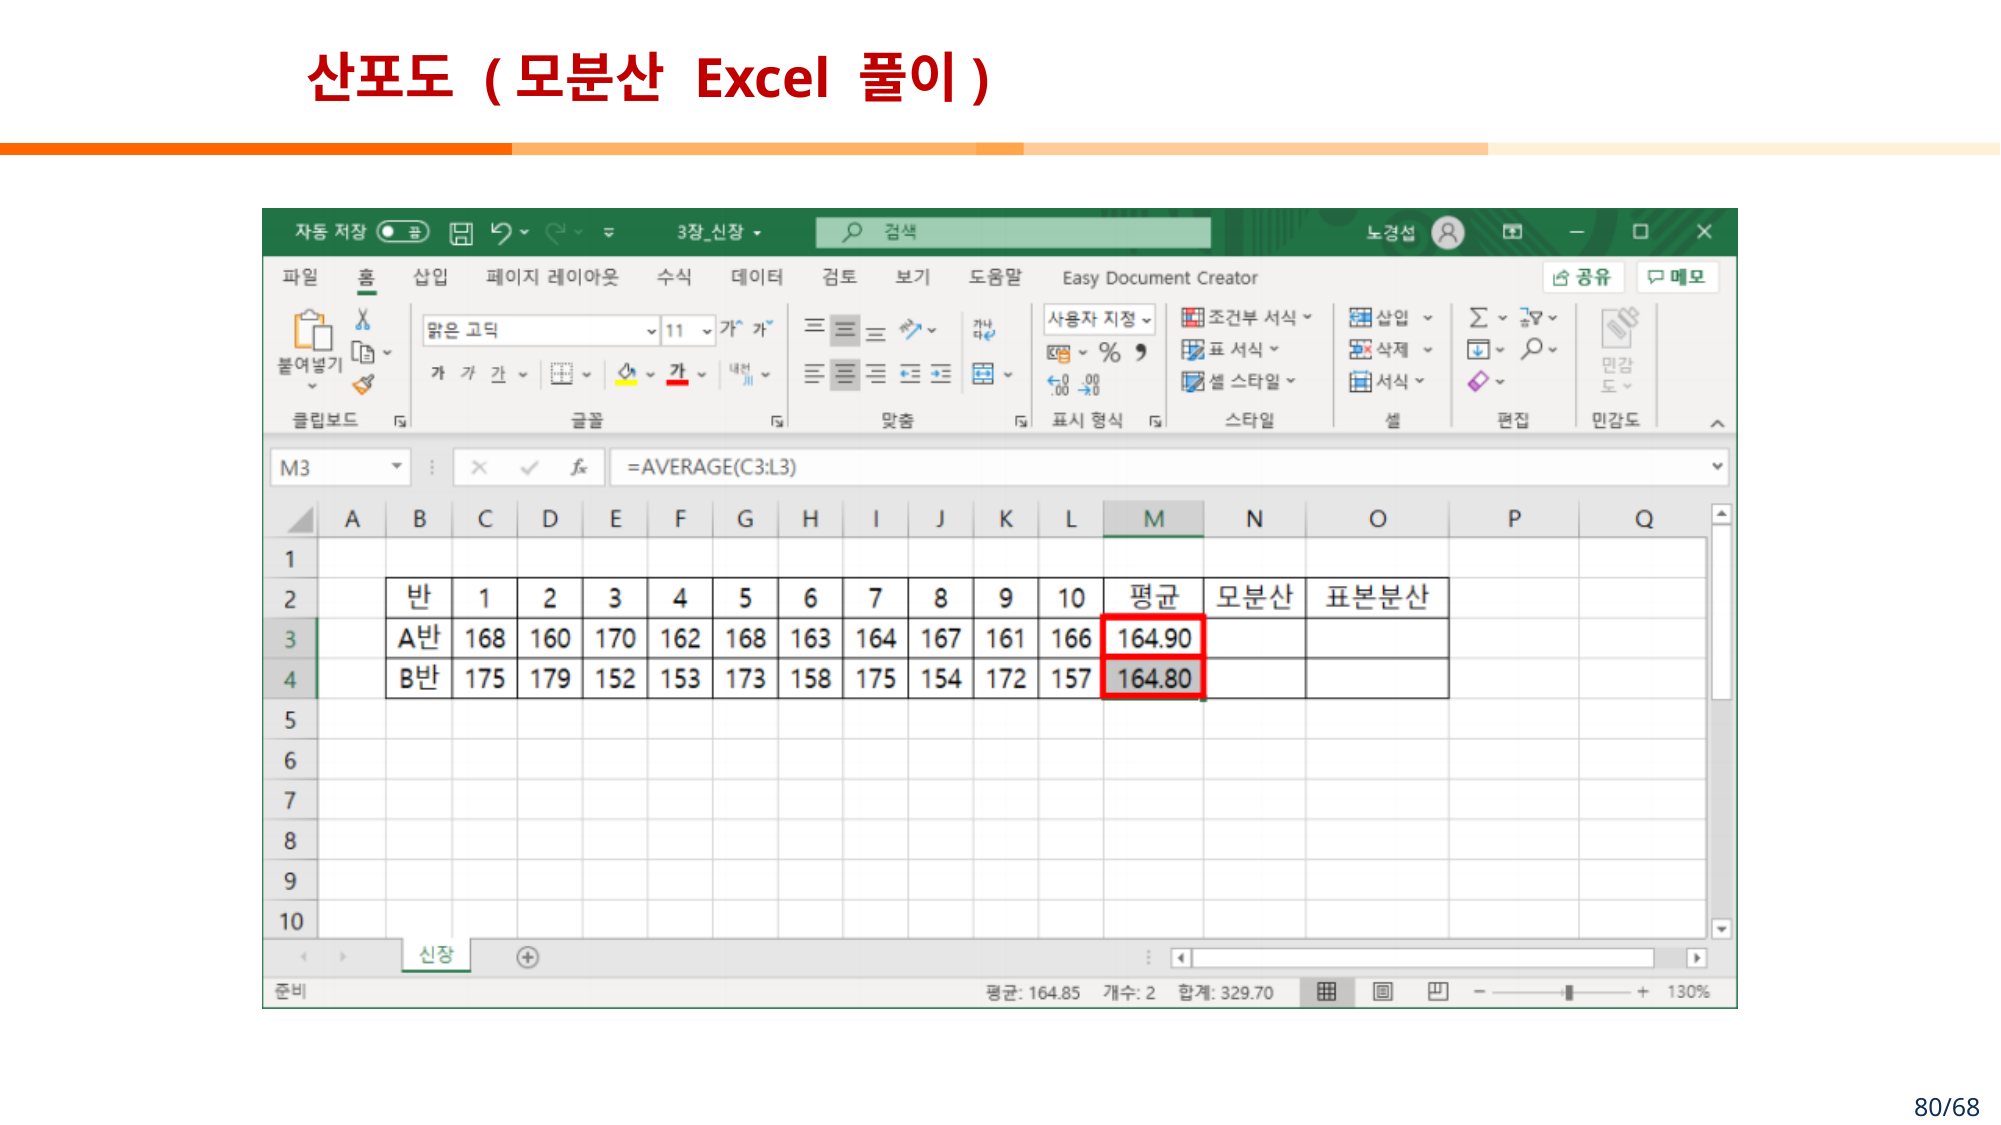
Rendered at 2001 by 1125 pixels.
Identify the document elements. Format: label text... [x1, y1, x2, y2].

picture [262, 207, 1738, 1009]
title 산포도 (모분산 Excel 풀이) [291, 31, 1532, 122]
